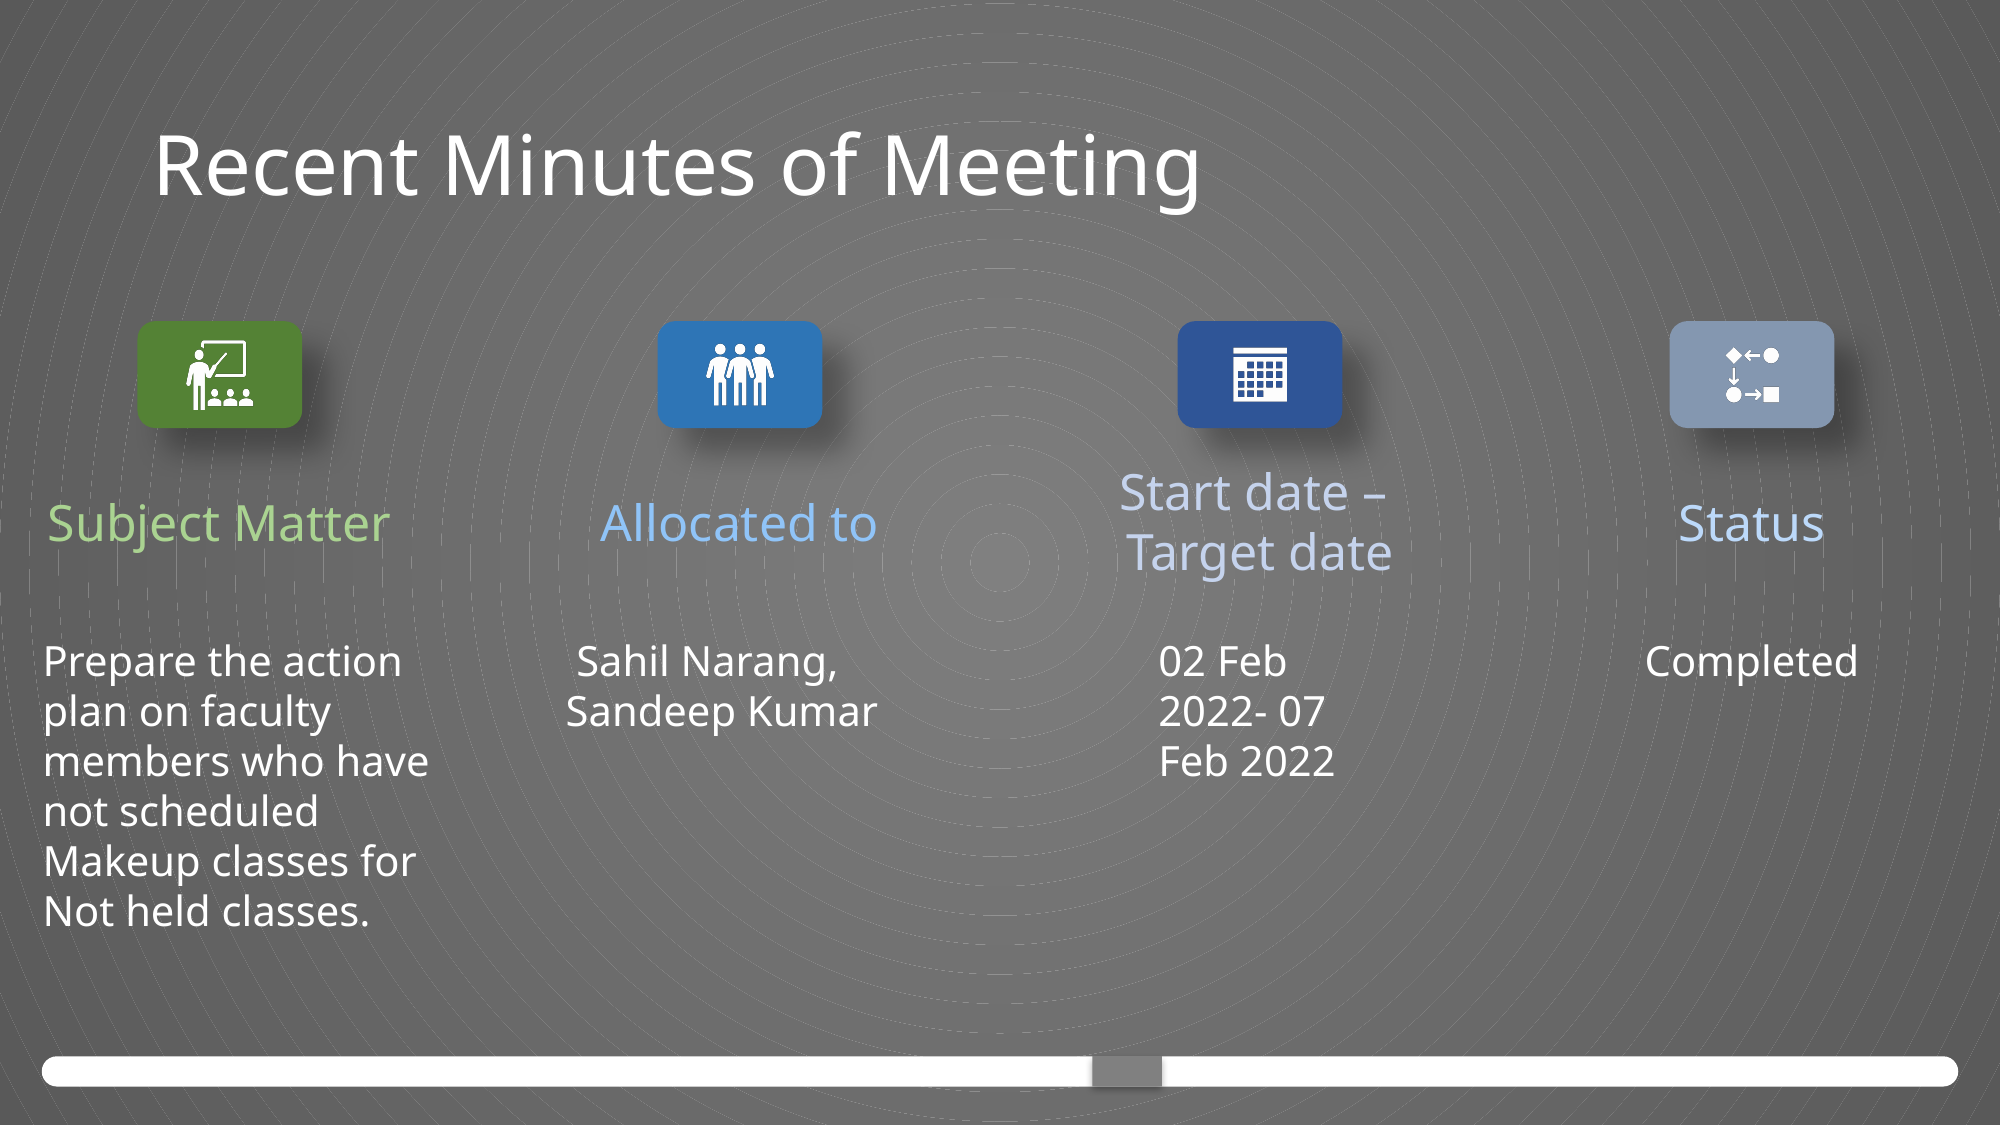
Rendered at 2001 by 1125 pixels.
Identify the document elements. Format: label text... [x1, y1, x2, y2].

text_box [1163, 1055, 1960, 1088]
title Recent Minutes of Meeting [137, 59, 1863, 278]
text_box Subject Matter [27, 483, 413, 559]
text_box Sahil Narang, Sandeep Kumar [550, 626, 1005, 742]
text_box Completed [1622, 626, 1882, 692]
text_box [137, 321, 303, 429]
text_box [657, 321, 823, 429]
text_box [1669, 321, 1835, 429]
text_box [1091, 1055, 1163, 1087]
text_box [40, 1055, 1091, 1088]
text_box Status [1559, 483, 1945, 559]
text_box Allocated to [547, 483, 933, 559]
text_box Start date – Target date [1084, 453, 1436, 589]
text_box Prepare the action plan on faculty members who have not scheduled Makeup classes for Not held classes. [27, 626, 482, 942]
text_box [1177, 321, 1343, 429]
text_box 02 Feb 2022- 07 Feb 2022 [1143, 626, 1402, 792]
